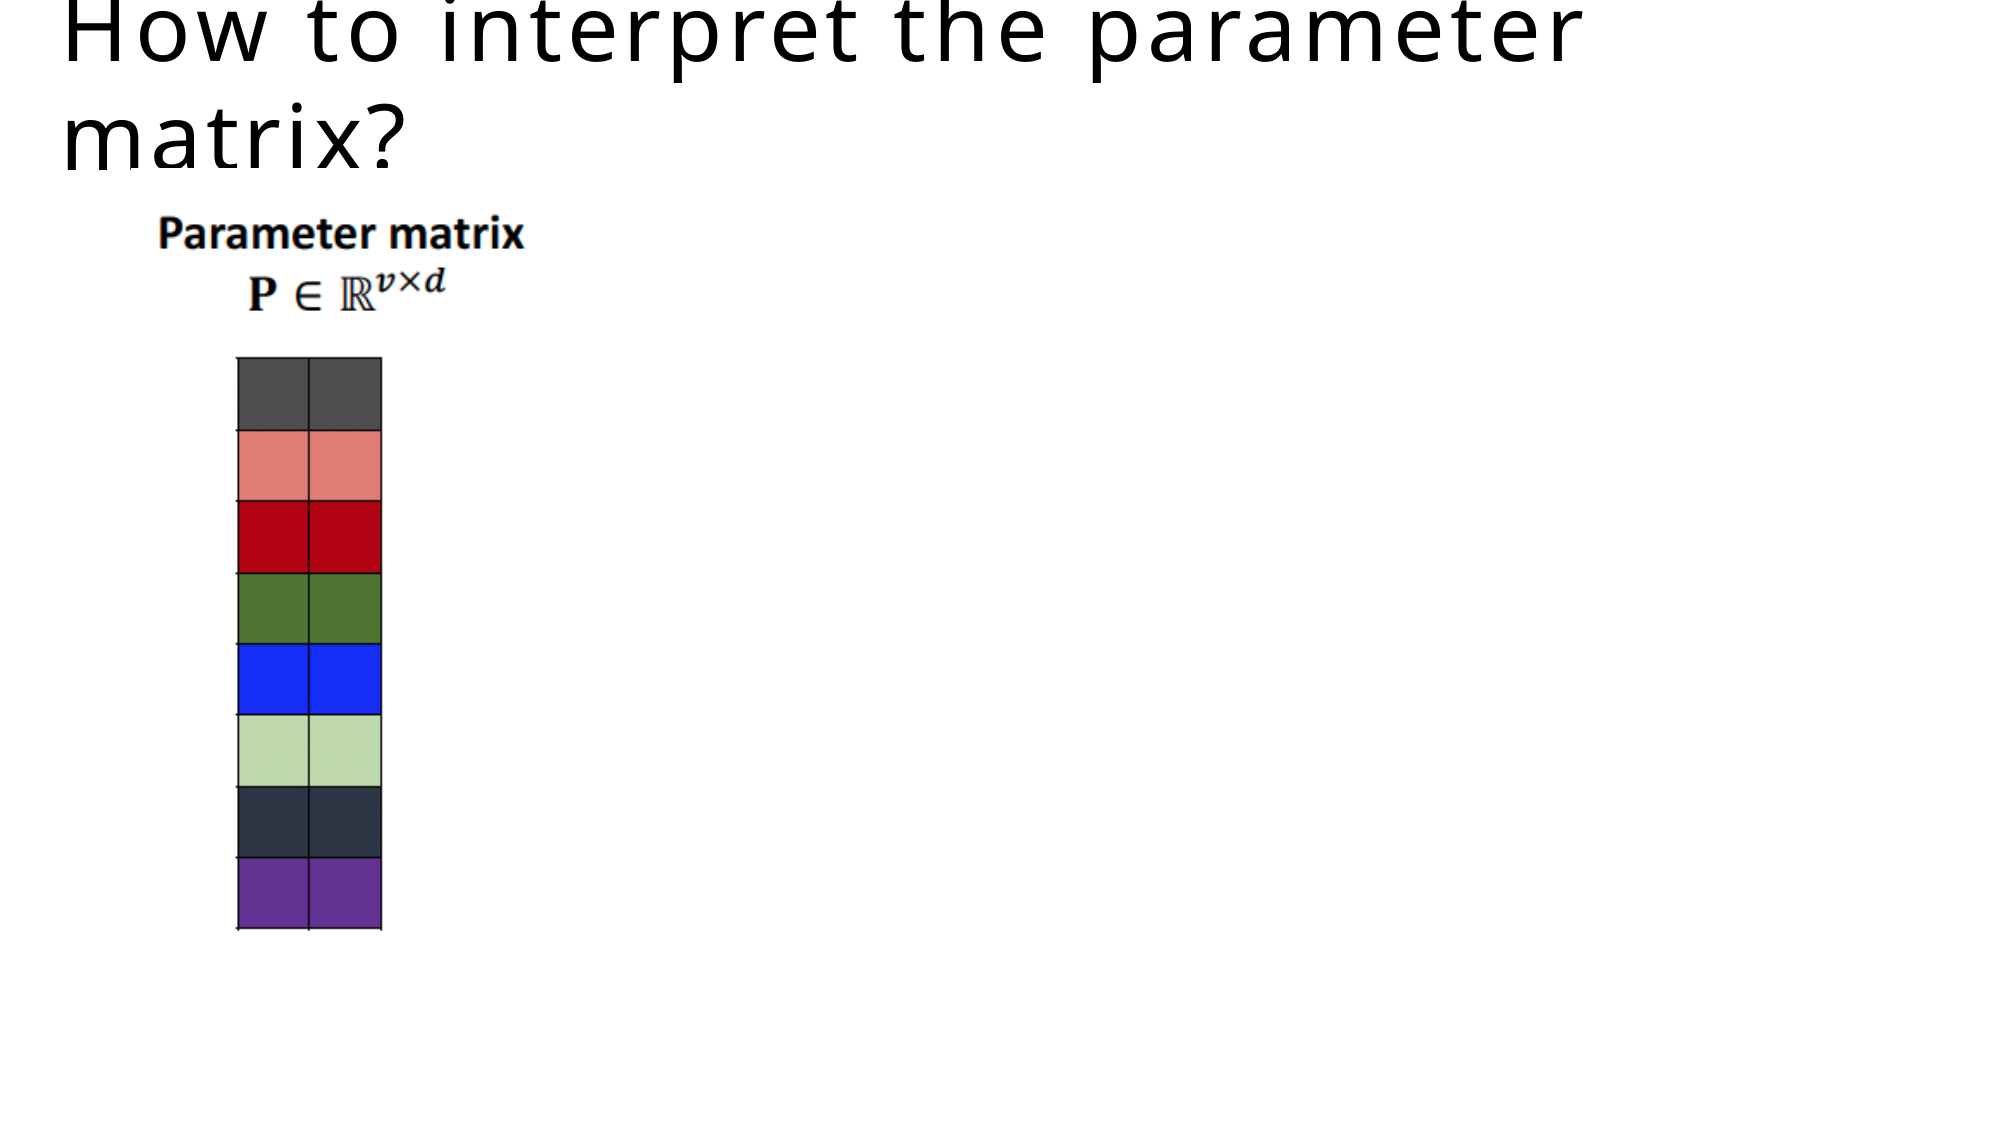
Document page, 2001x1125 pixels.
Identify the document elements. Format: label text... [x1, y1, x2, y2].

picture [131, 168, 1798, 981]
title How to interpret the parameter matrix? [58, 0, 1749, 190]
